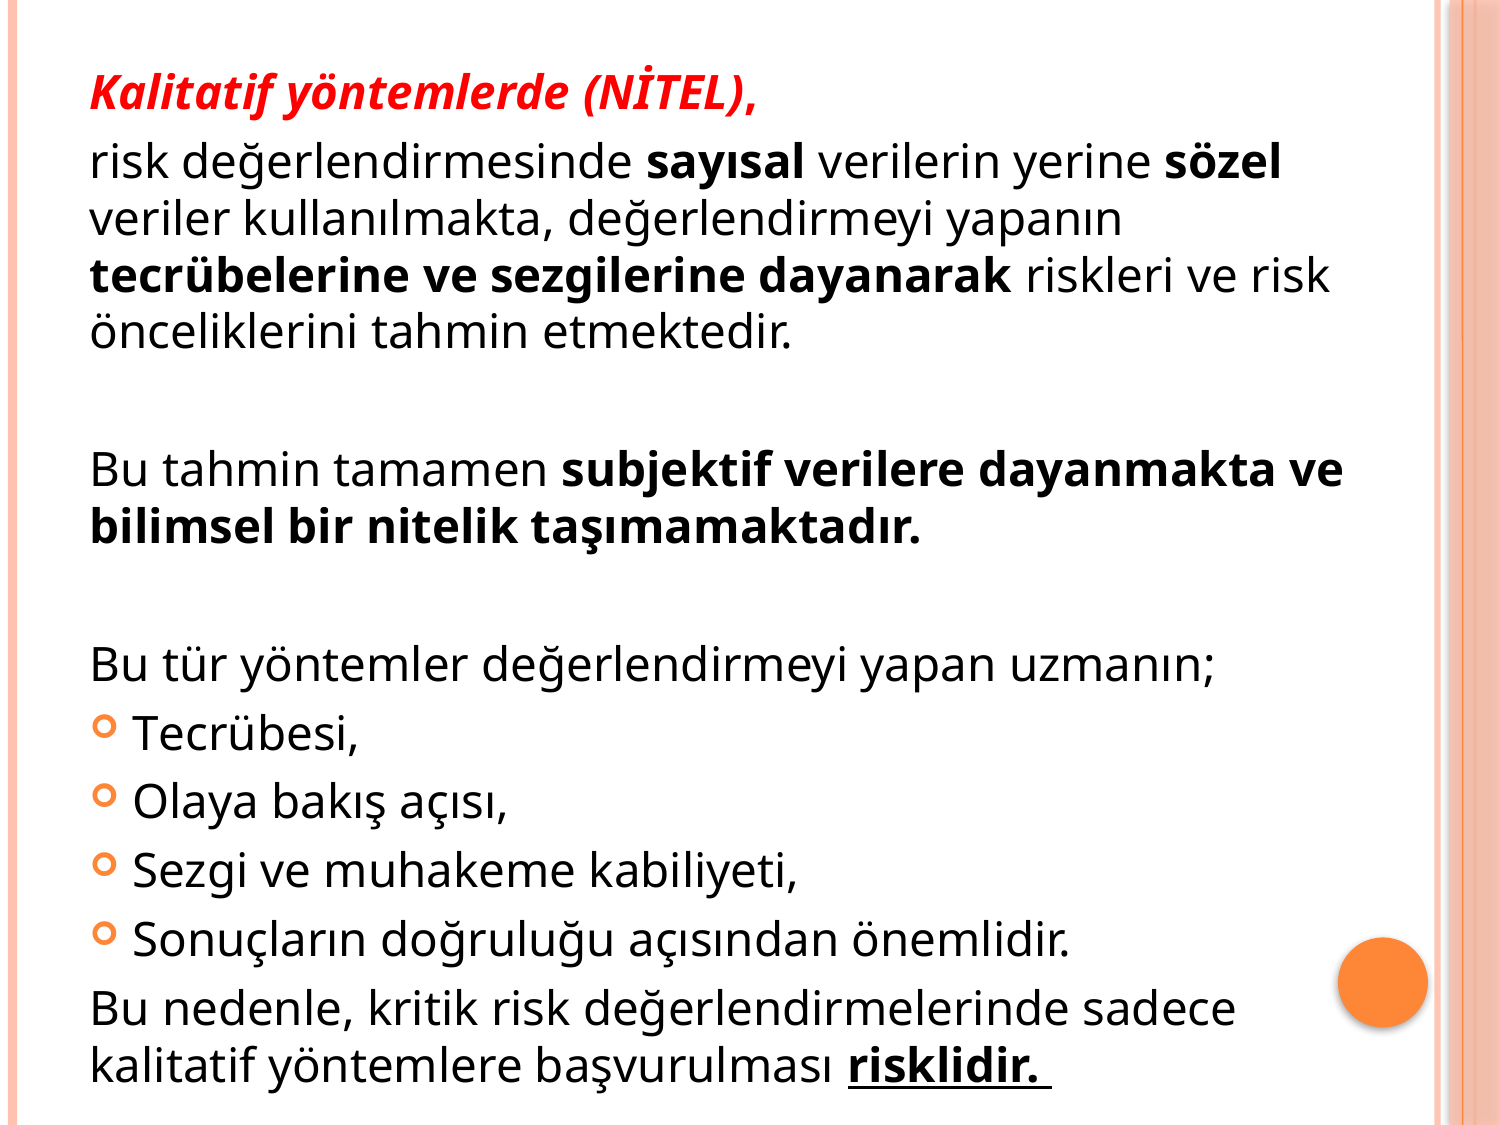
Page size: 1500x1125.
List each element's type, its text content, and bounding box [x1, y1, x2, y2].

list Kalitatif yöntemlerde (NİTEL), risk değerlendirmesinde sayısal verilerin yerine sözel veriler kullanılmakta, değerlendirmeyi yapanın tecrübelerine ve sezgilerine dayanarak riskleri ve risk önceliklerini tahmin etmektedir. Bu tahmin tamamen subjektif verilere dayanmakta ve bilimsel bir nitelik taşımamaktadır. Bu tür yöntemler değerlendirmeyi yapan uzmanın; Tecrübesi, Olaya bakış açısı, Sezgi ve muhakeme kabiliyeti, Sonuçların doğruluğu açısından önemlidir. Bu nedenle, kritik risk değerlendirmelerinde sadece kalitatif yöntemlere başvurulması risklidir. [75, 54, 1424, 1106]
